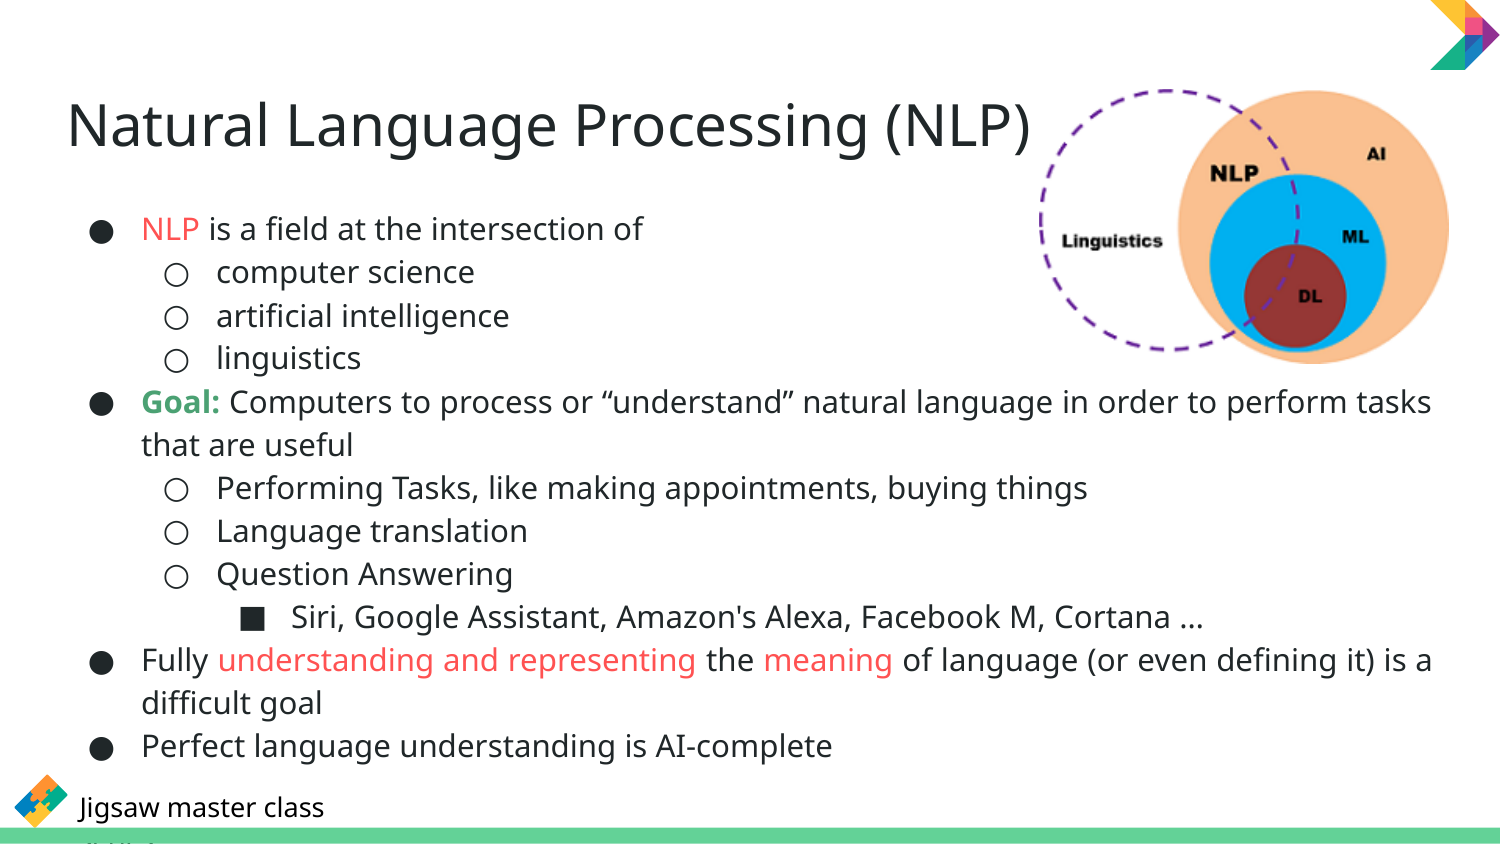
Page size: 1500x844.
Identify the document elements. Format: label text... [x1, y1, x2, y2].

title Natural Language Processing (NLP) [51, 72, 1449, 167]
list NLP is a field at the intersection of computer science artificial intelligence linguistics Goal: Computers to process or “understand” natural language in order to perform tasks that are useful Performing Tasks, like making appointments, buying things Language translation Question Answering Siri, Google Assistant, Amazon's Alexa, Facebook M, Cortana … Fully understanding and representing the meaning of language (or even defining it) is a difficult goal Perfect language understanding is AI-complete [51, 189, 1449, 750]
picture [1039, 89, 1450, 364]
picture [1430, 0, 1500, 70]
